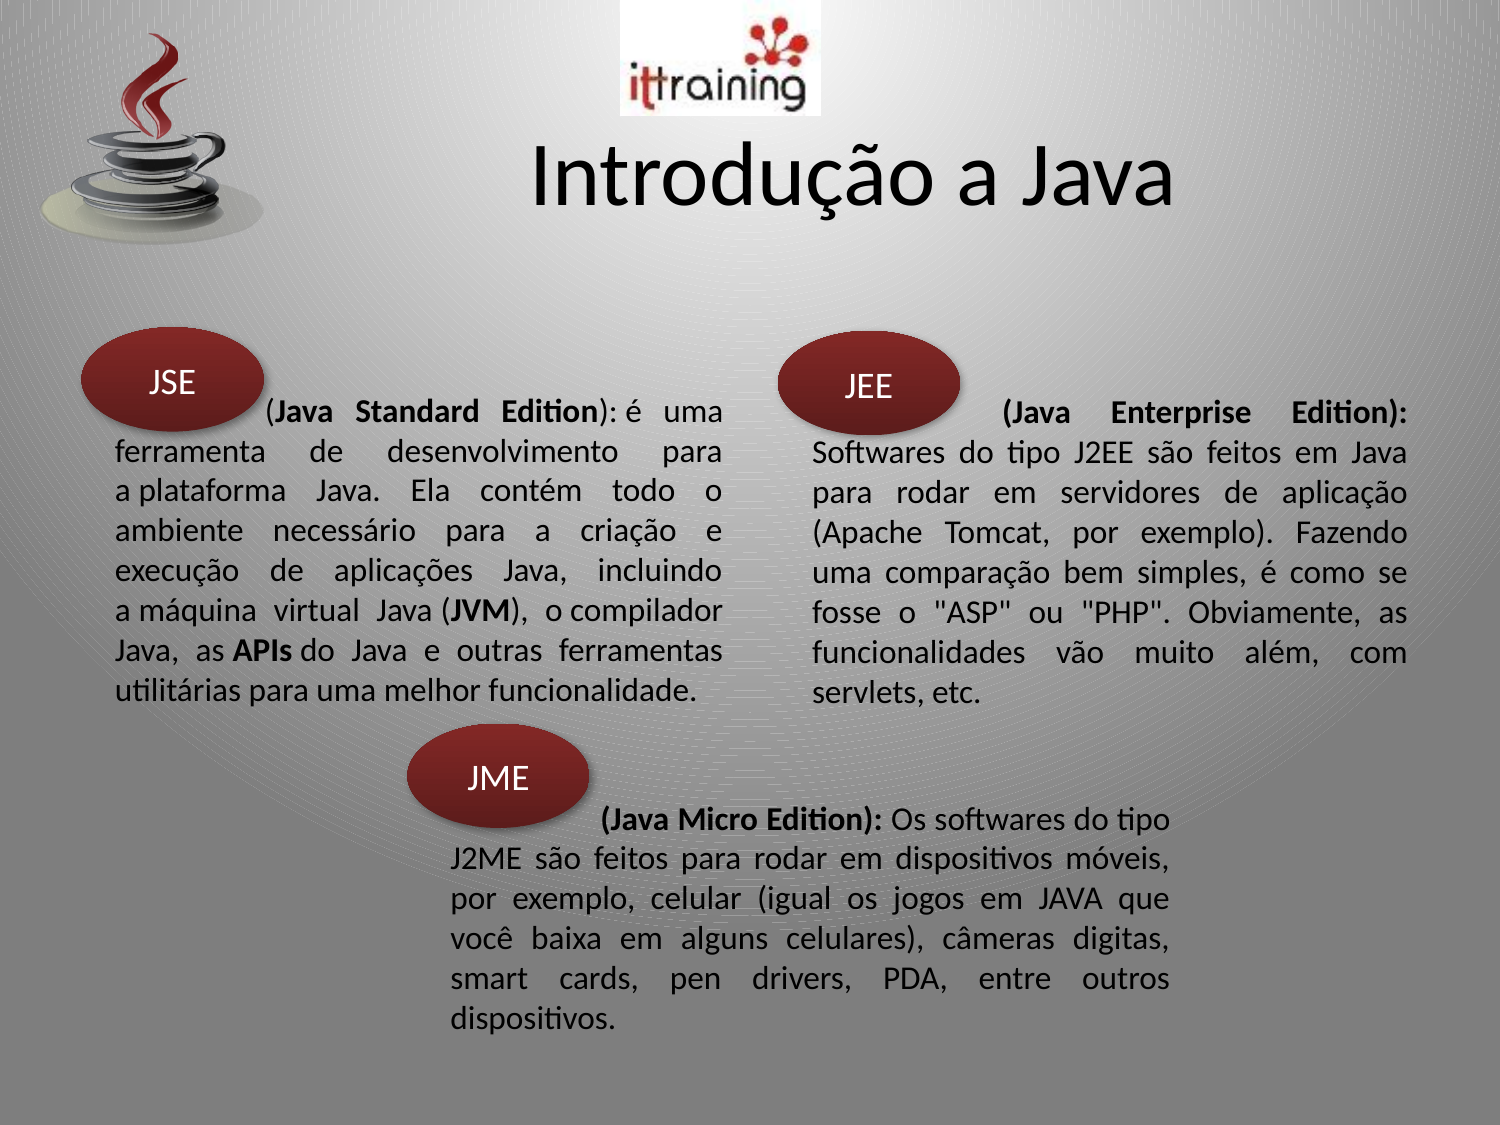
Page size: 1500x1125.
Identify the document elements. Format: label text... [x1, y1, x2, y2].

text_box JEE [777, 330, 961, 437]
text_box (Java Enterprise Edition): Softwares do tipo J2EE são feitos em Java para rodar em servidores de aplicação (Apache Tomcat, por exemplo). Fazendo uma comparação bem simples, é como se fosse o "ASP" ou "PHP". Obviamente, as funcionalidades vão muito além, com servlets, etc. [797, 383, 1424, 718]
text_box JME [406, 722, 591, 829]
picture [29, 7, 272, 251]
text_box (Java Standard Edition): é uma ferramenta de desenvolvimento para a plataforma Java. Ela contém todo o ambiente necessário para a criação e execução de aplicações Java, incluindo a máquina virtual Java (JVM), o compilador Java, as APIs do Java e outras ferramentas utilitárias para uma melhor funcionalidade. [100, 381, 739, 716]
text_box JSE [80, 326, 265, 412]
title Introdução a Java [276, 94, 1453, 232]
text_box (Java Micro Edition): Os softwares do tipo J2ME são feitos para rodar em dispositivos móveis, por exemplo, celular (igual os jogos em JAVA que você baixa em alguns celulares), câmeras digitas, smart cards, pen drivers, PDA, entre outros dispositivos. [435, 789, 1186, 1044]
picture [619, 0, 822, 117]
